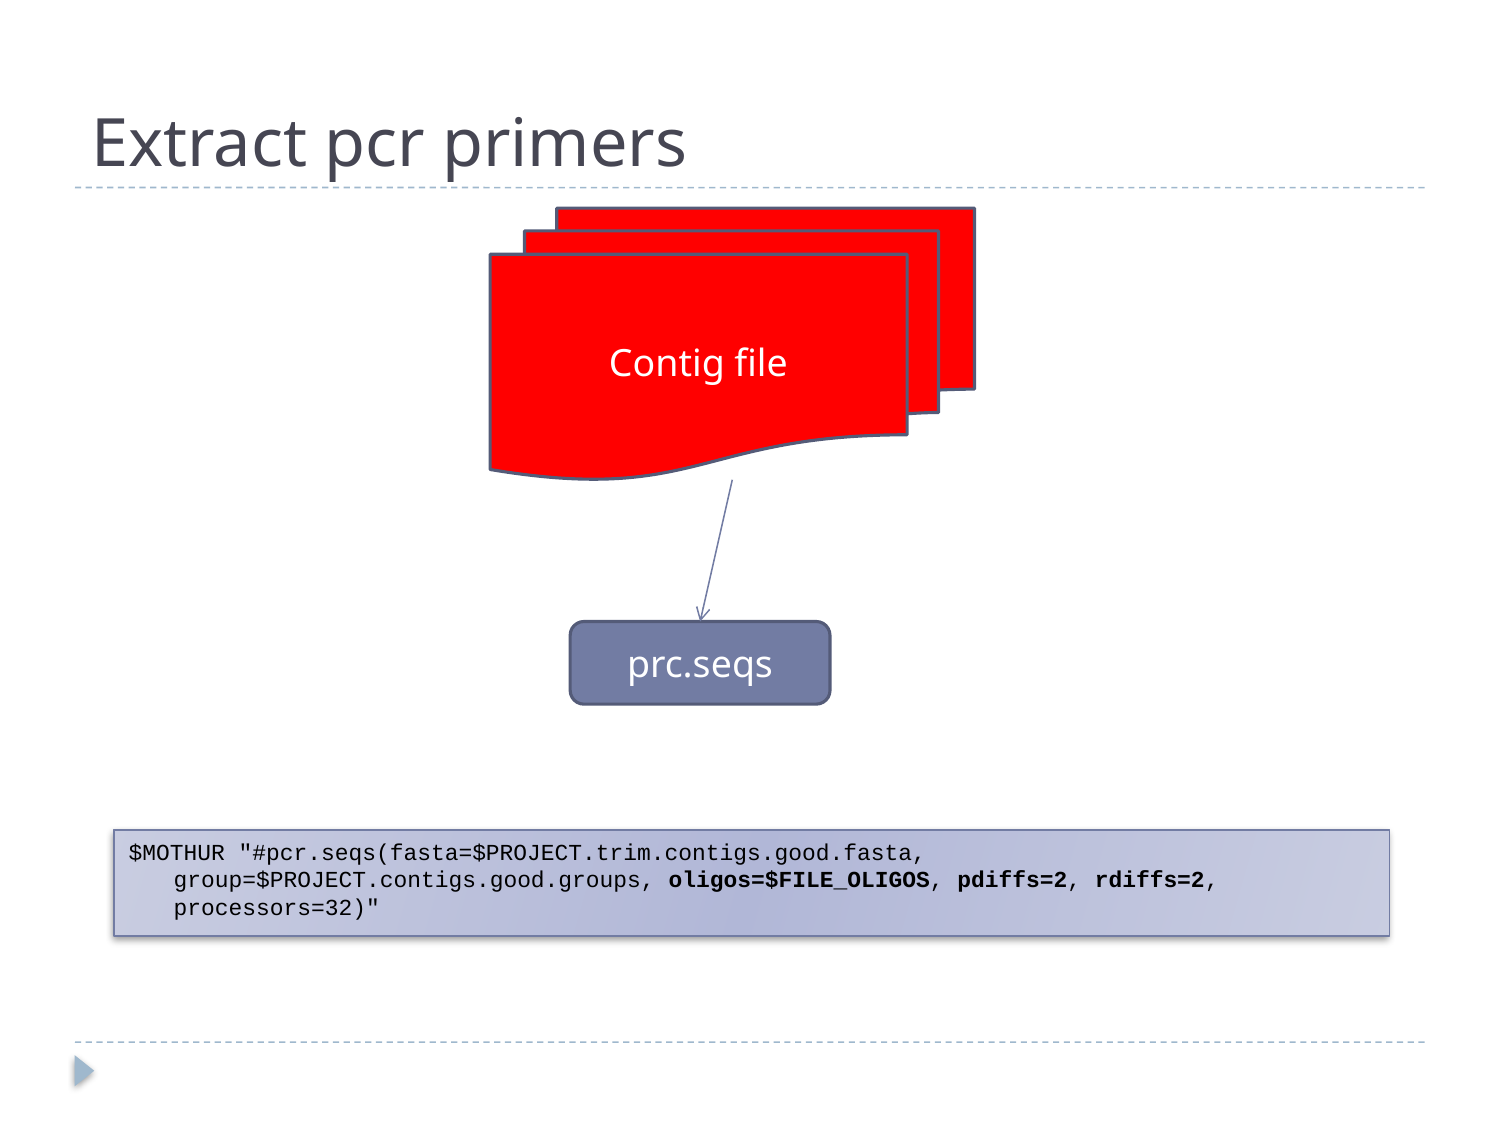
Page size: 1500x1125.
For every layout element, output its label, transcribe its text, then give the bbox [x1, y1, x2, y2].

title Extract pcr primers [76, 0, 1427, 188]
text_box $MOTHUR "#pcr.seqs(fasta=$PROJECT.trim.contigs.good.fasta, group=$PROJECT.contigs.good.groups, oligos=$FILE_OLIGOS, pdiffs=2, rdiffs=2, processors=32)" [113, 829, 1390, 937]
text_box prc.seqs [568, 619, 832, 706]
text_box Contig file [488, 206, 977, 481]
